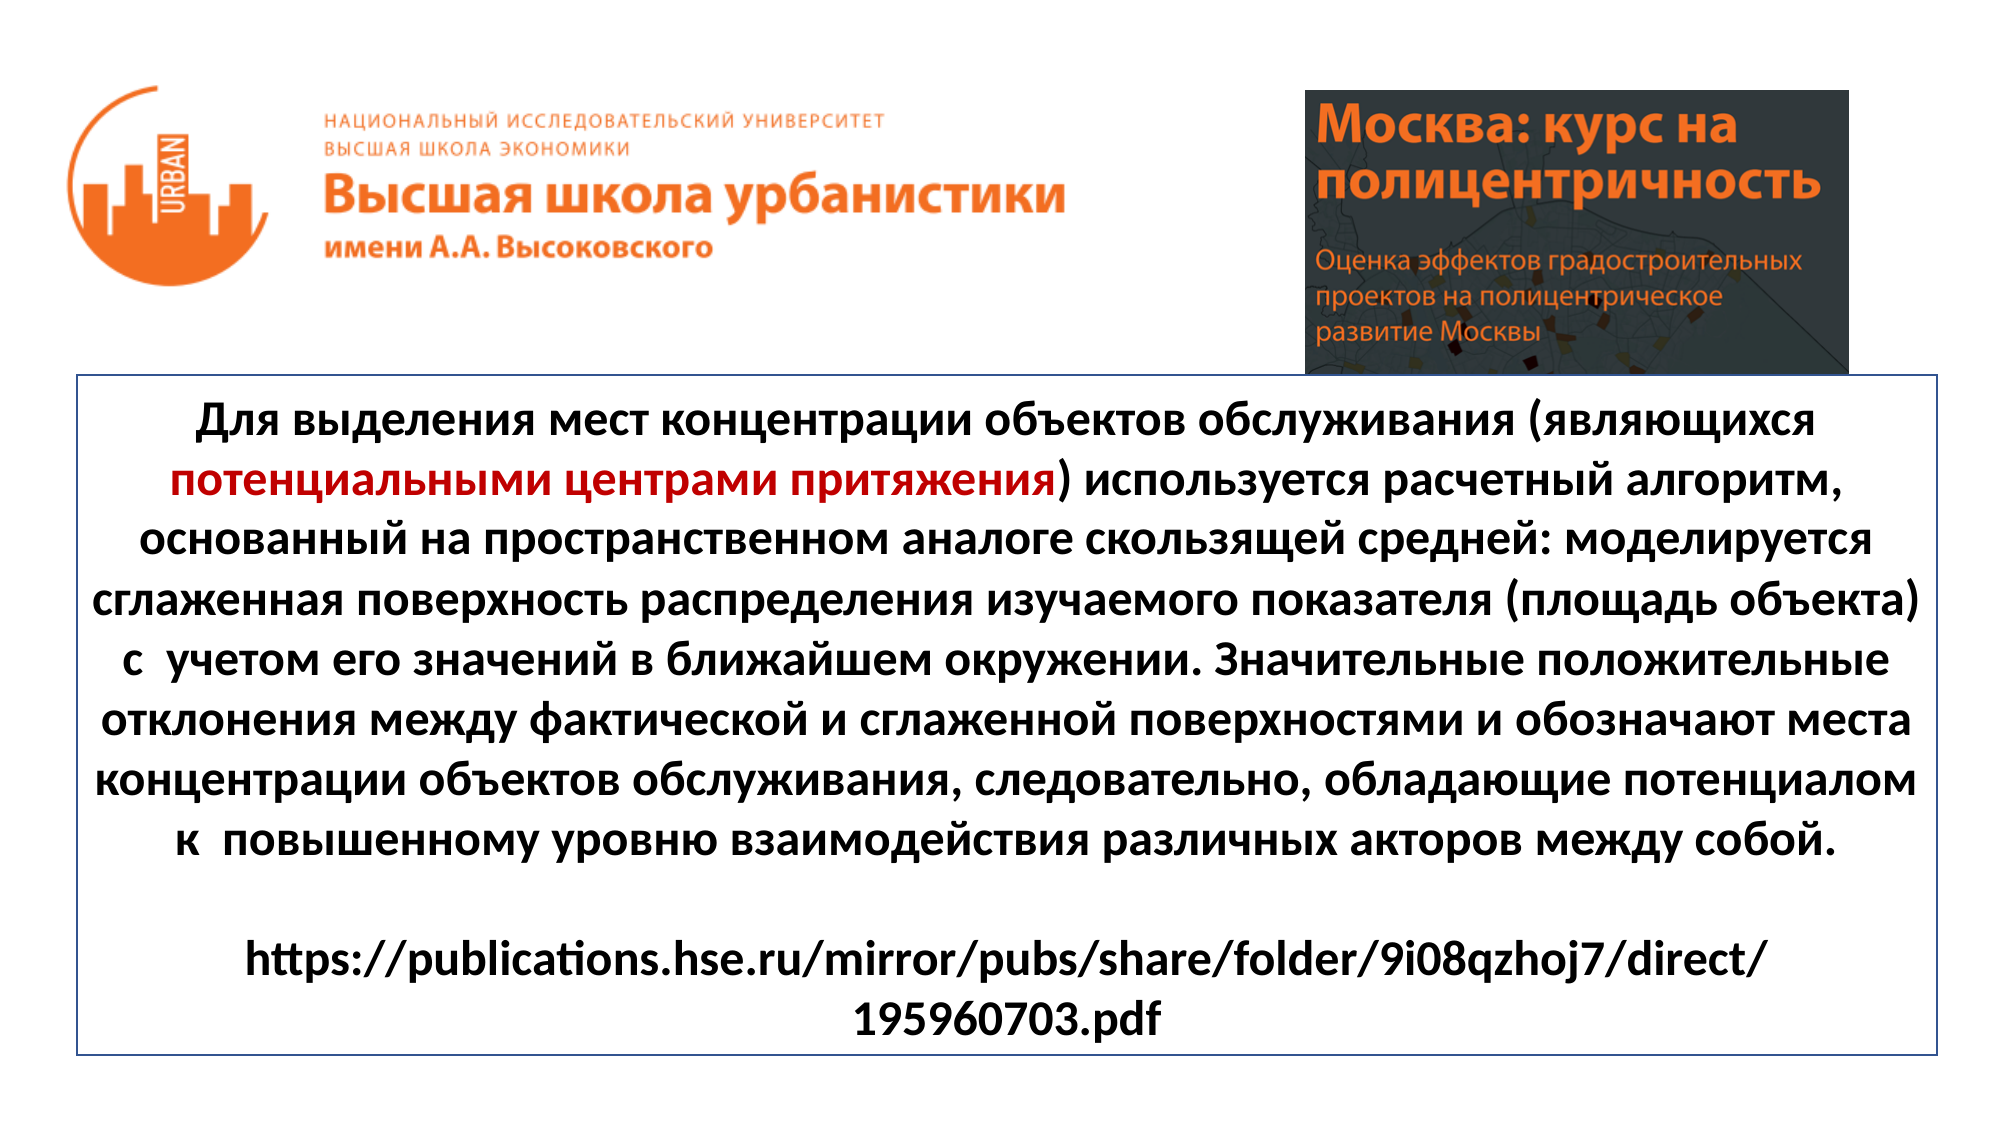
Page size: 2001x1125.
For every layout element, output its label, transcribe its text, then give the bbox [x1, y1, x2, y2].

picture [37, 48, 1196, 332]
text_box Для выделения мест концентрации объектов обслуживания (являющихся потенциальными центрами притяжения) используется расчетный алгоритм, основанный на пространственном аналоге скользящей средней: моделируется сглаженная поверхность распределения изучаемого показателя (площадь объекта) с учетом его значений в ближайшем окружении. Значительные положительные отклонения между фактической и сглаженной поверхностями и обозначают места концентрации объектов обслуживания, следовательно, обладающие потенциалом к повышенному уровню взаимодействия различных акторов между собой. https://publications.hse.ru/mirror/pubs/share/folder/9i08qzhoj7/direct/195960703.pdf [76, 374, 1938, 1056]
picture [1305, 90, 1849, 375]
